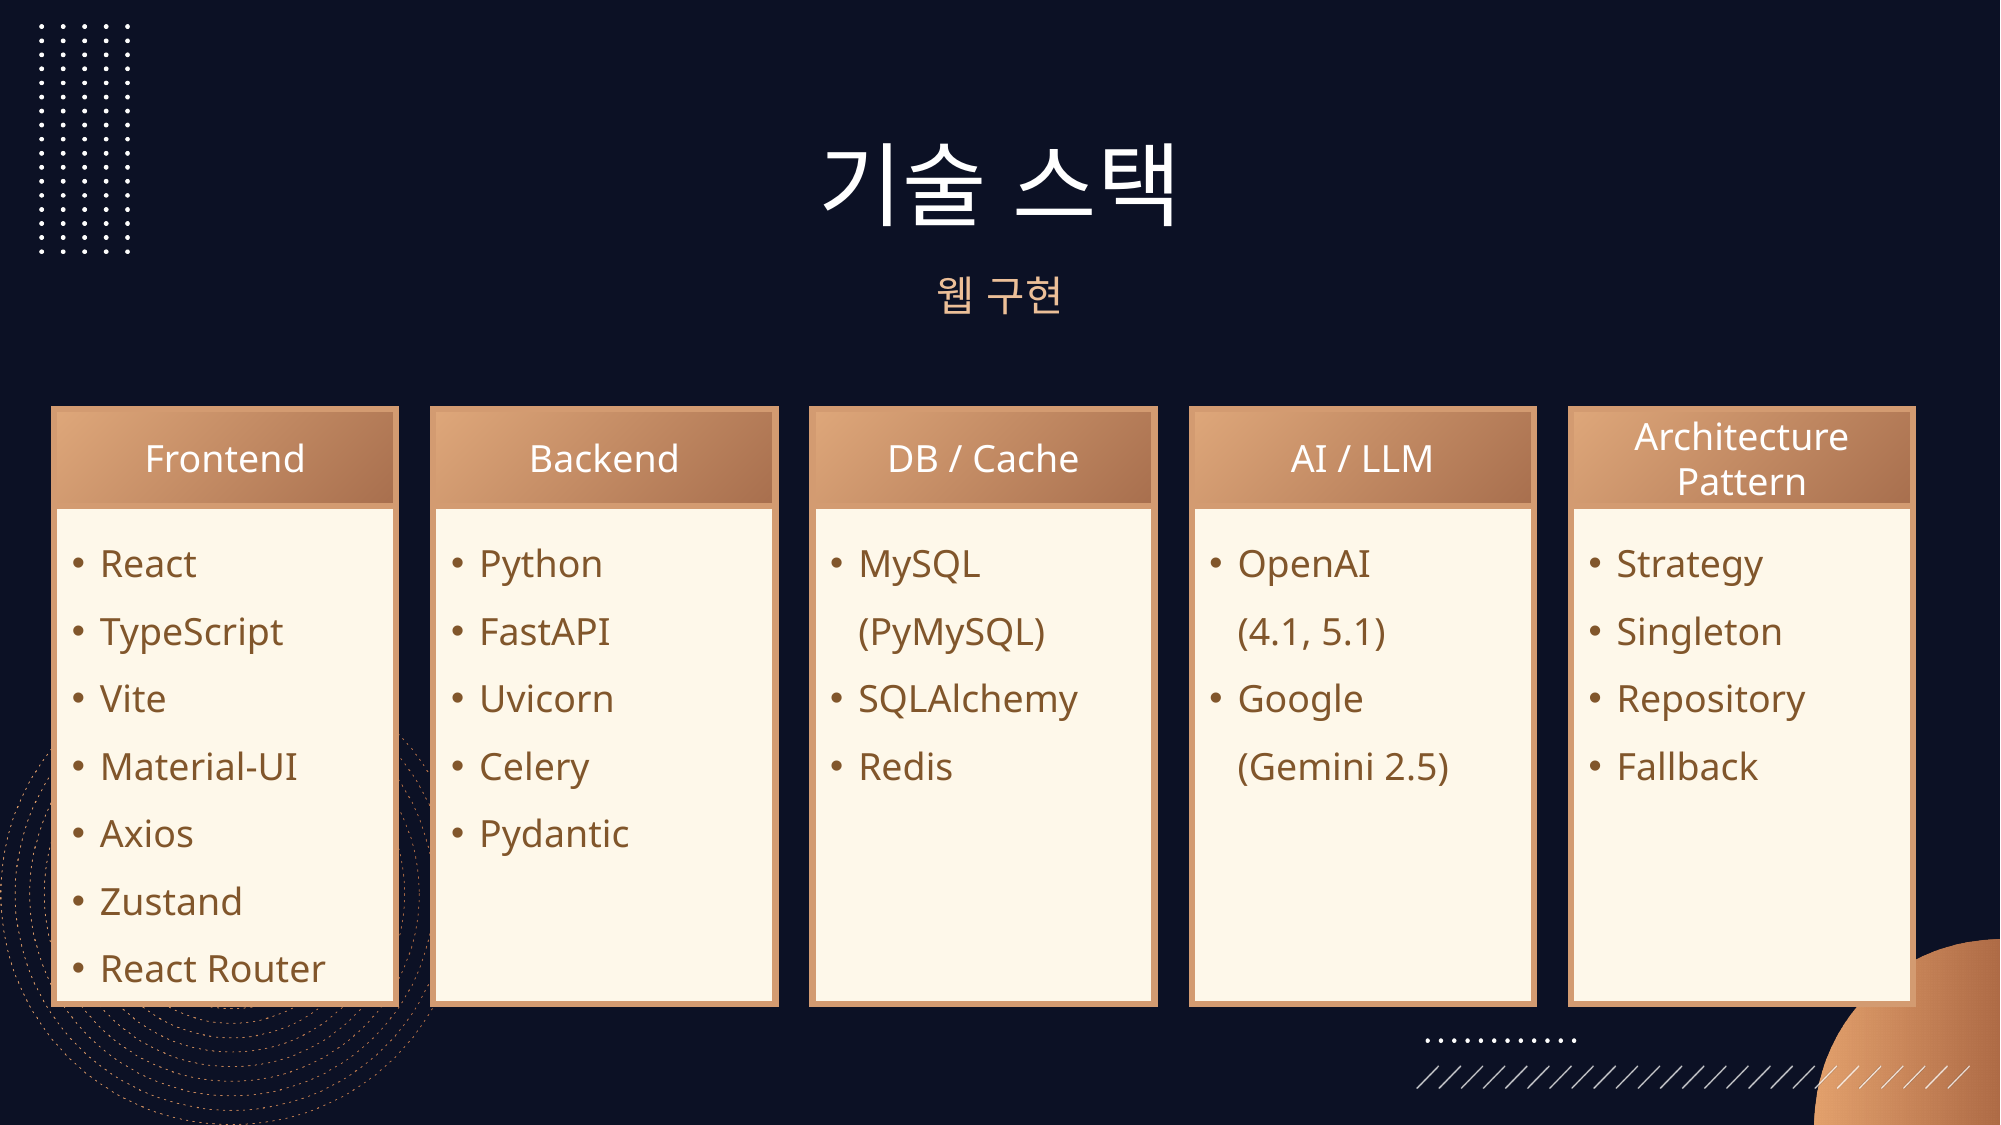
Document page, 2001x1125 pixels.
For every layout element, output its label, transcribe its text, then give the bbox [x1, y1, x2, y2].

text_box OpenAI (4.1, 5.1) Google (Gemini 2.5) [1191, 506, 1534, 1004]
picture [39, 24, 130, 254]
picture [0, 662, 463, 1125]
text_box React TypeScript Vite Material-UI Axios Zustand React Router [54, 506, 397, 1004]
text_box 기술 스택 [407, 120, 1593, 246]
text_box Backend [433, 409, 776, 506]
picture [1426, 1039, 1578, 1049]
text_box 웹 구현 [407, 262, 1593, 328]
text_box Strategy Singleton Repository Fallback [1570, 506, 1913, 1004]
text_box MySQL (PyMySQL) SQLAlchemy Redis [812, 506, 1155, 1004]
text_box AI / LLM [1191, 409, 1534, 506]
text_box Frontend [54, 409, 397, 506]
text_box Architecture Pattern [1570, 409, 1913, 506]
text_box Python FastAPI Uvicorn Celery Pydantic [433, 506, 776, 1004]
text_box DB / Cache [812, 409, 1155, 506]
picture [1417, 939, 2000, 1125]
